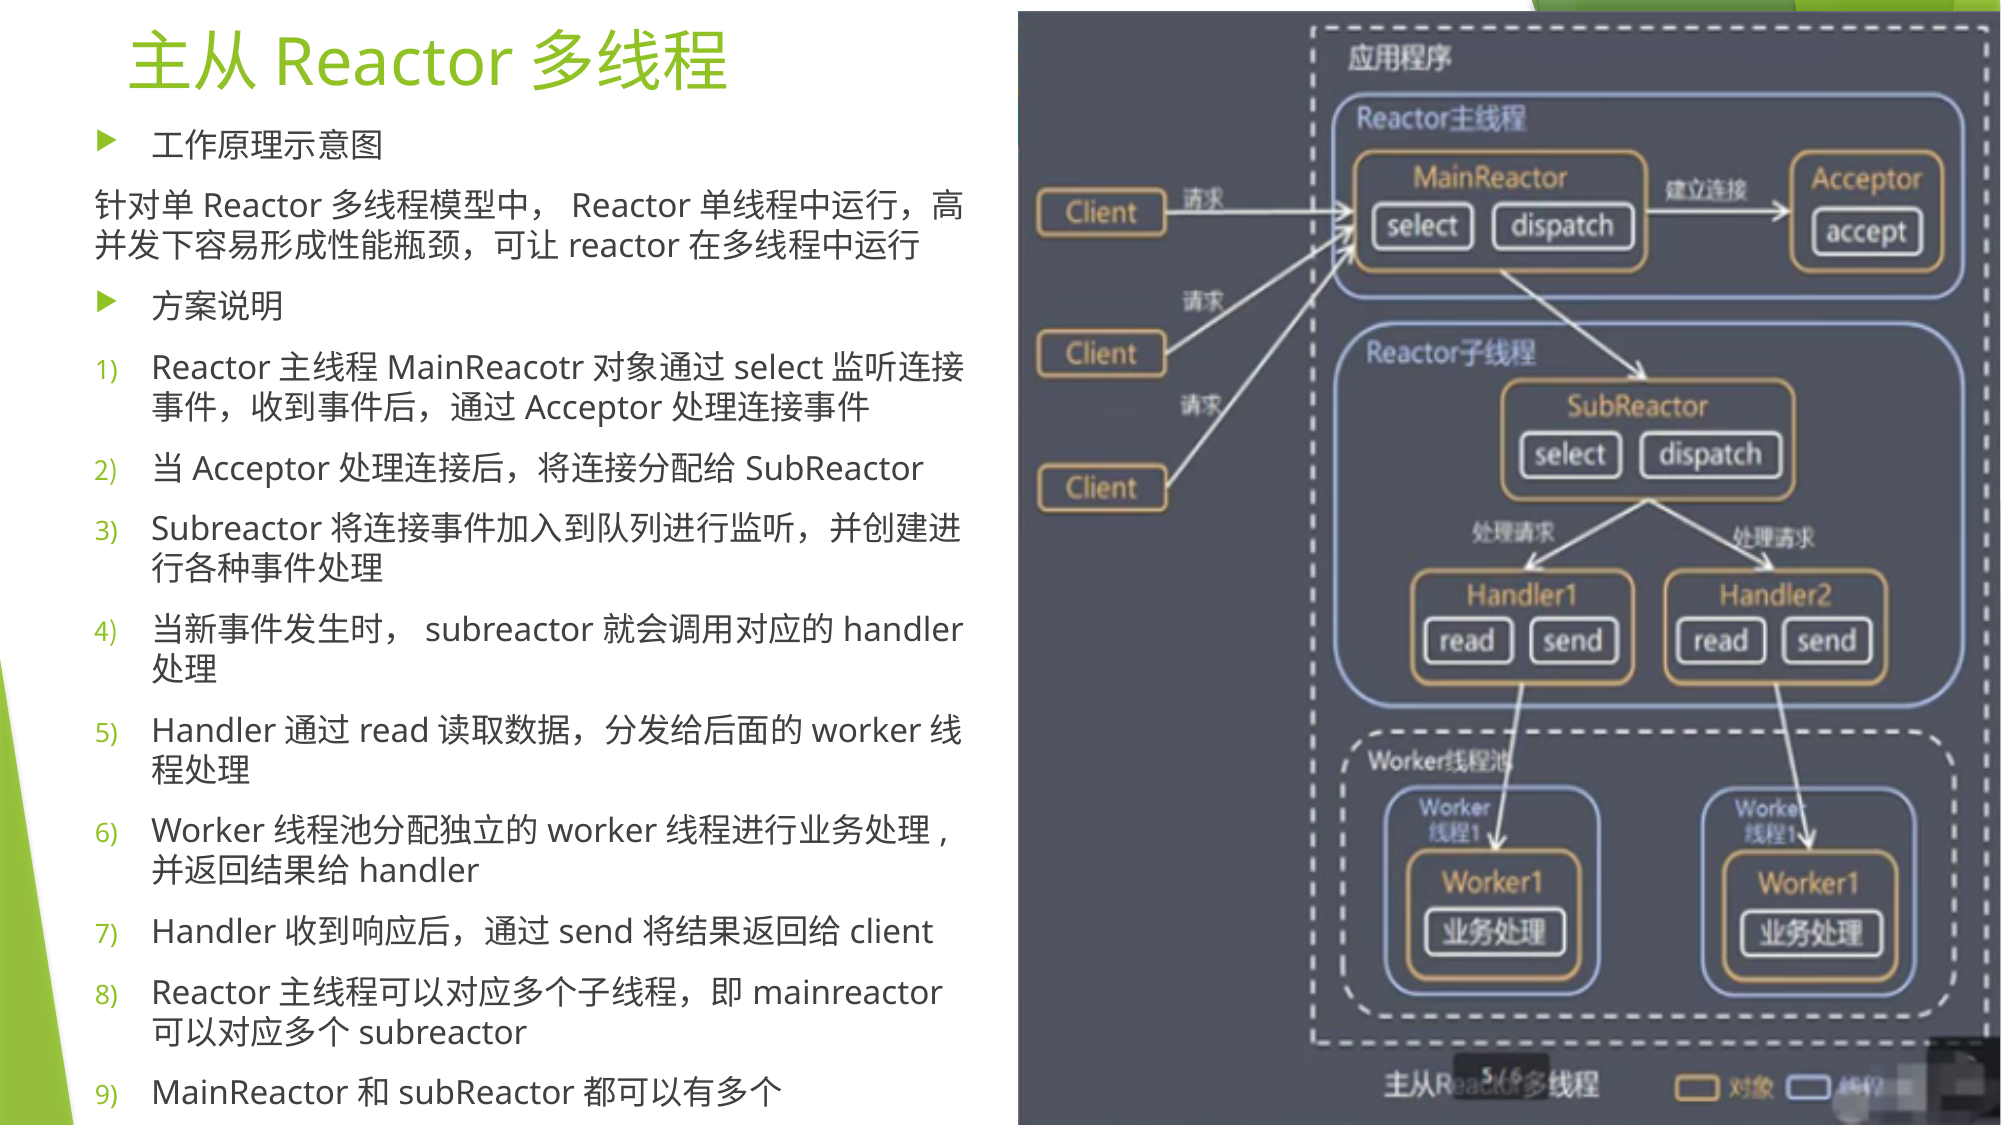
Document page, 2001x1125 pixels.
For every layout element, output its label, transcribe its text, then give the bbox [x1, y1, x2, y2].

list 工作原理示意图 针对单Reactor多线程模型中，Reactor单线程中运行，高并发下容易形成性能瓶颈，可让reactor在多线程中运行 方案说明 Reactor主线程MainReacotr对象通过select监听连接事件，收到事件后，通过Acceptor处理连接事件 当Acceptor处理连接后，将连接分配给SubReactor Subreactor将连接事件加入到队列进行监听，并创建进行各种事件处理 当新事件发生时，subreactor就会调用对应的handler处理 Handler通过read读取数据，分发给后面的worker线程处理 Worker线程池分配独立的worker线程进行业务处理,并返回结果给handler Handler收到响应后，通过send将结果返回给client Reactor主线程可以对应多个子线程，即mainreactor可以对应多个subreactor MainReactor和subReactor都可以有多个 [79, 116, 988, 1125]
title 主从Reactor多线程 [111, 11, 746, 116]
picture [1018, 11, 2000, 1125]
